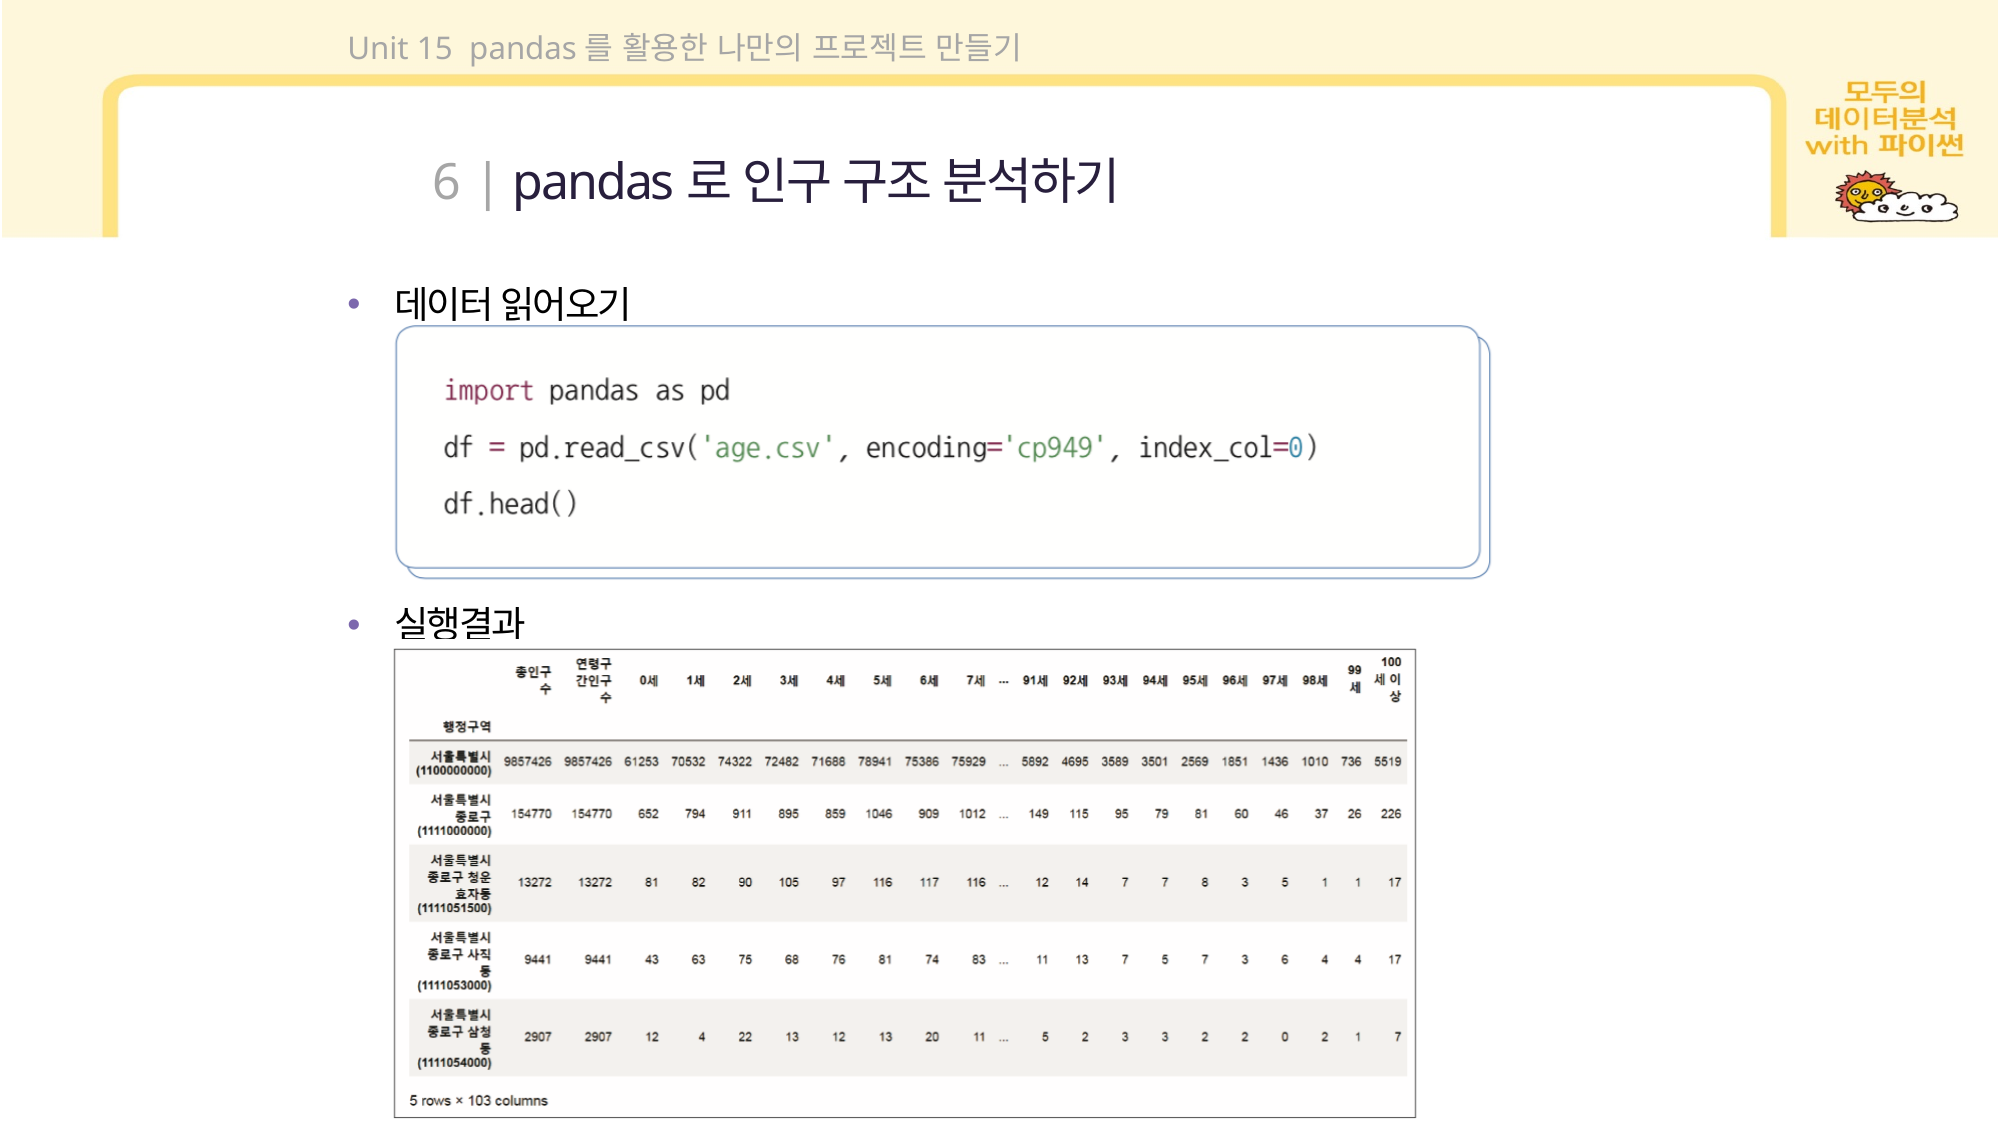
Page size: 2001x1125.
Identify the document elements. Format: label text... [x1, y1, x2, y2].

text_box 6 | pandas로 인구 구조 분석하기 [418, 102, 1750, 217]
text_box 데이터 읽어오기 실행결과 [332, 251, 1750, 984]
picture [2, 0, 1998, 1125]
text_box Unit 15 pandas를 활용한 나만의 프로젝트 만들기 [332, 0, 1652, 74]
